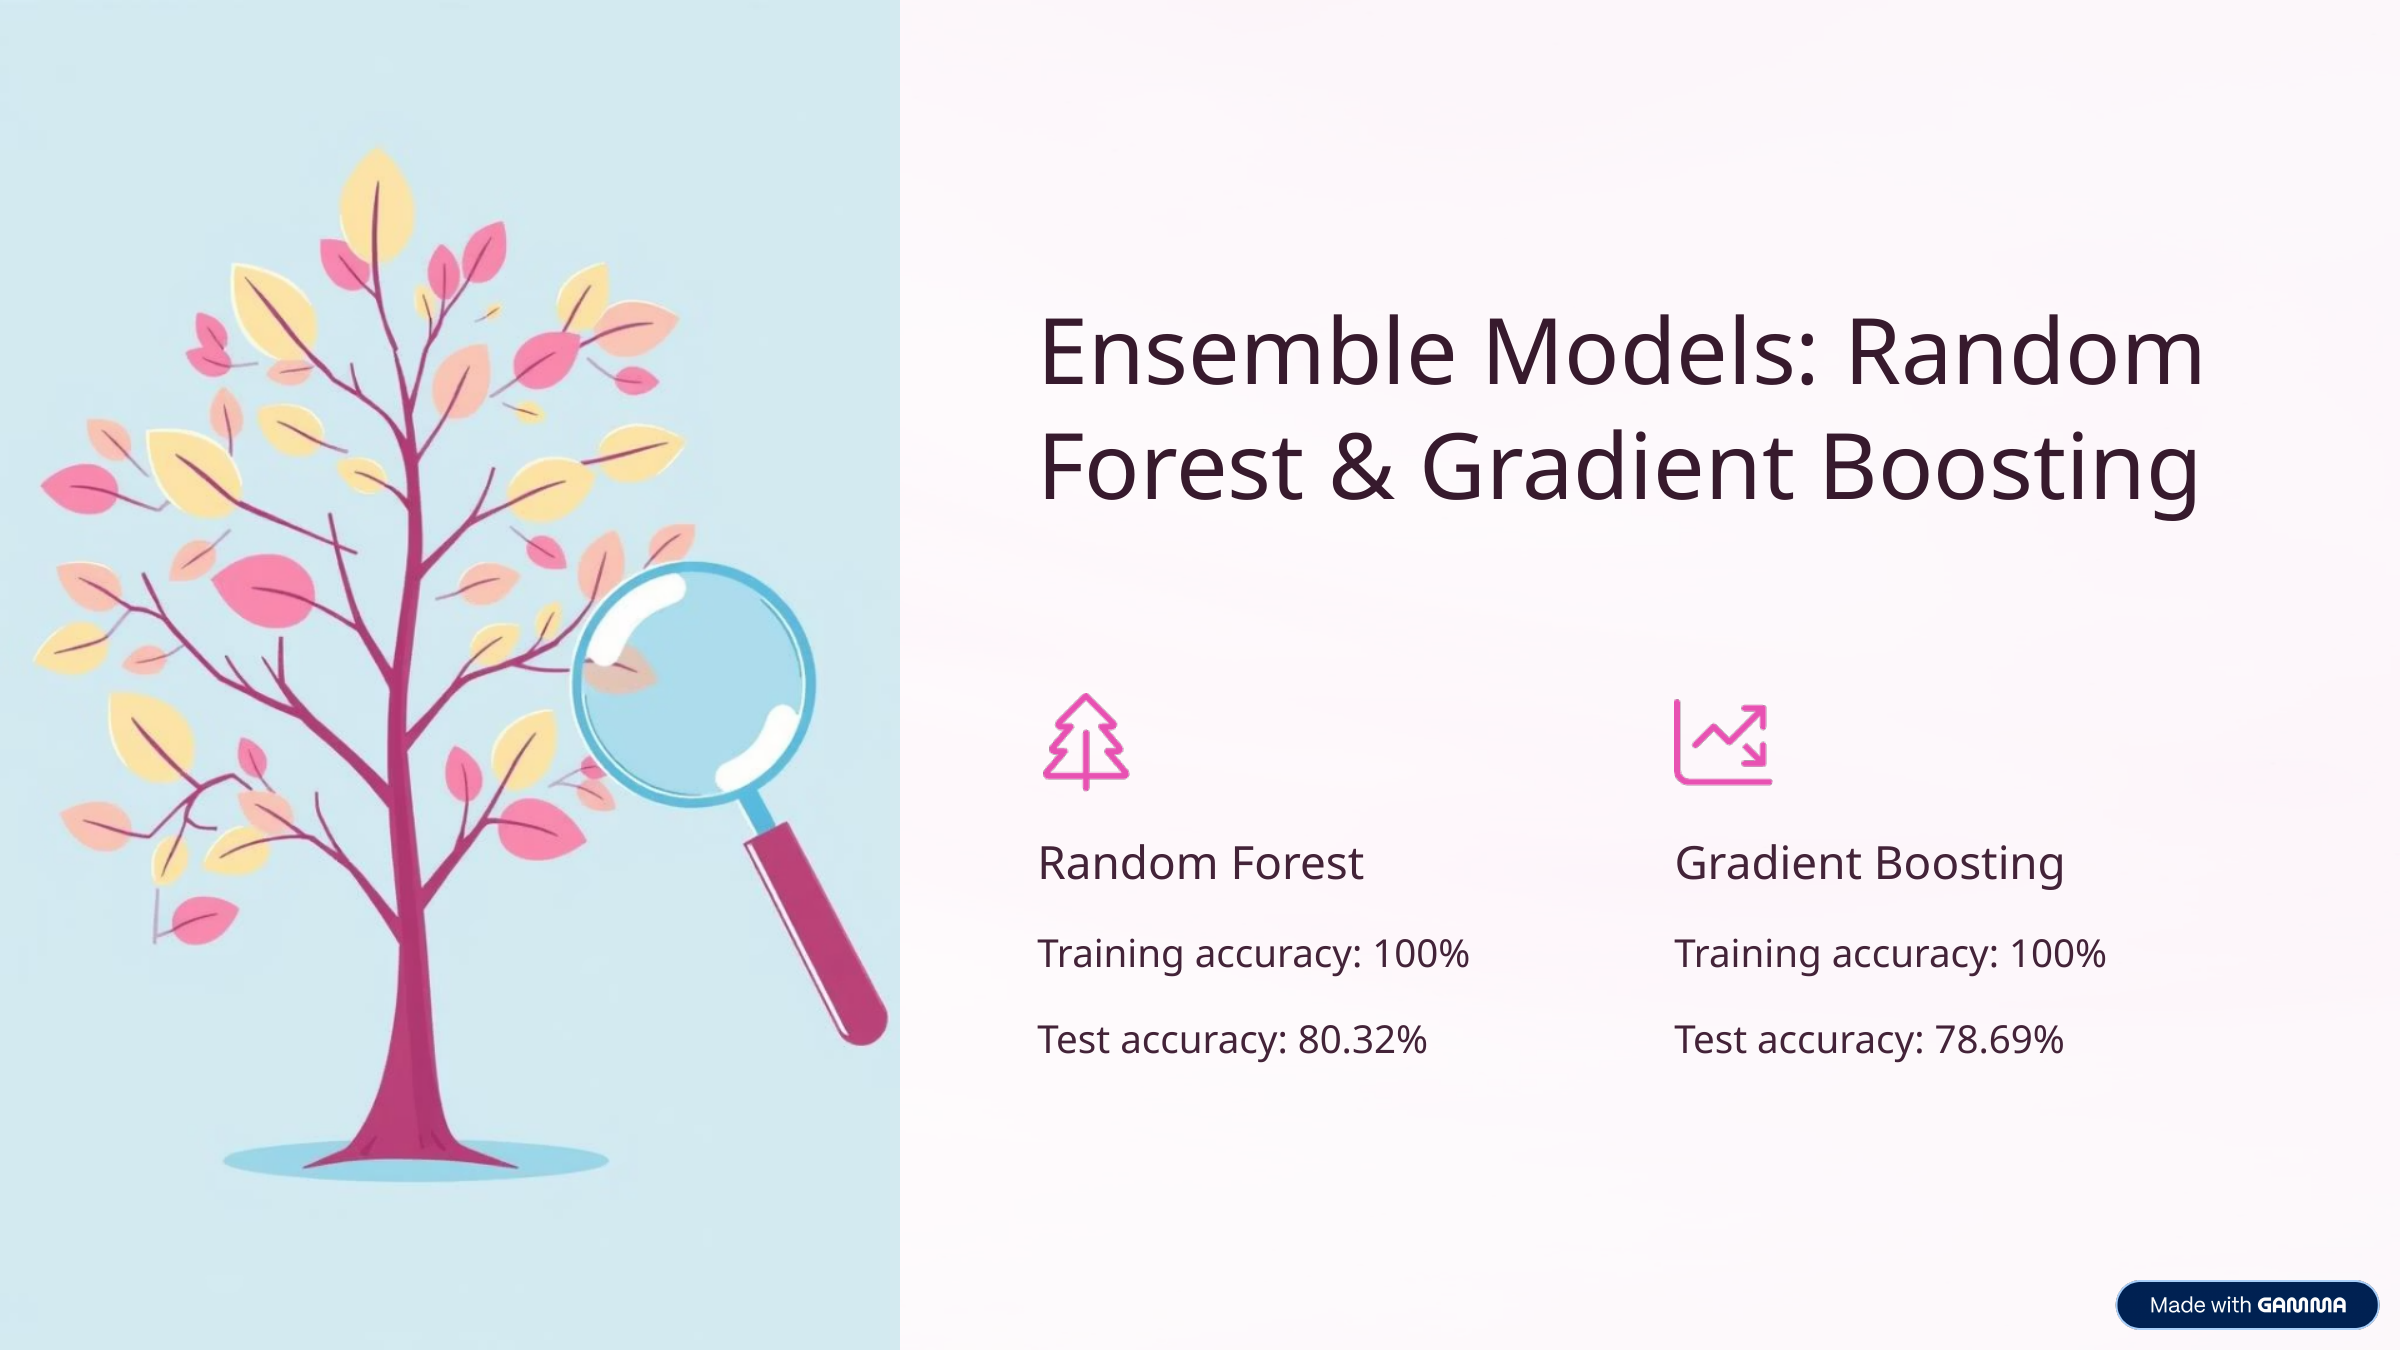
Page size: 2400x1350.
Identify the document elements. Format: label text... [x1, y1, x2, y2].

text_box Ensemble Models: Random Forest & Gradient Boosting [1037, 288, 2263, 635]
text_box Random Forest [1037, 831, 1500, 889]
text_box Test accuracy: 80.32% [1037, 998, 1626, 1062]
picture [1037, 693, 1136, 792]
text_box Gradient Boosting [1674, 831, 2137, 889]
text_box Test accuracy: 78.69% [1674, 998, 2263, 1062]
text_box Training accuracy: 100% [1674, 912, 2263, 976]
picture [0, 0, 900, 1350]
picture [1674, 693, 1773, 792]
picture [2106, 1271, 2389, 1339]
text_box Training accuracy: 100% [1037, 912, 1626, 976]
